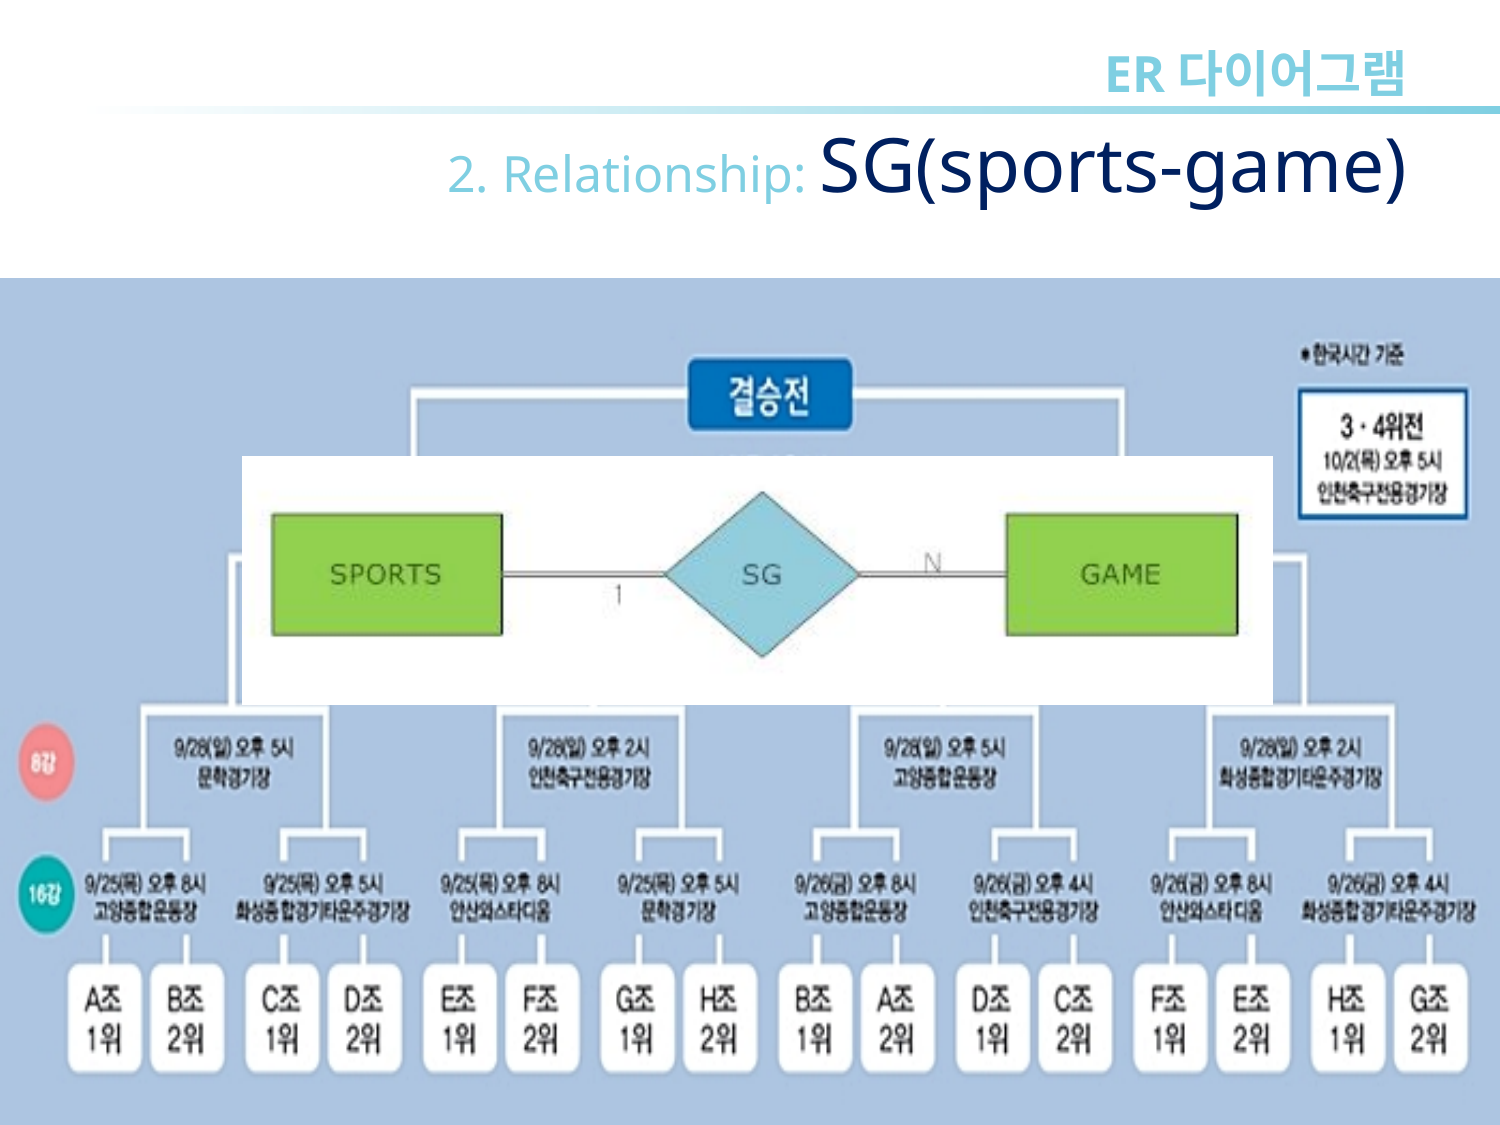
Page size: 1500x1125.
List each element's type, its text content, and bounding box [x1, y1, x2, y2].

text_box ER다이어그램 2. Relationship: SG(sports-game) [430, 33, 1424, 216]
picture [0, 278, 1500, 1125]
